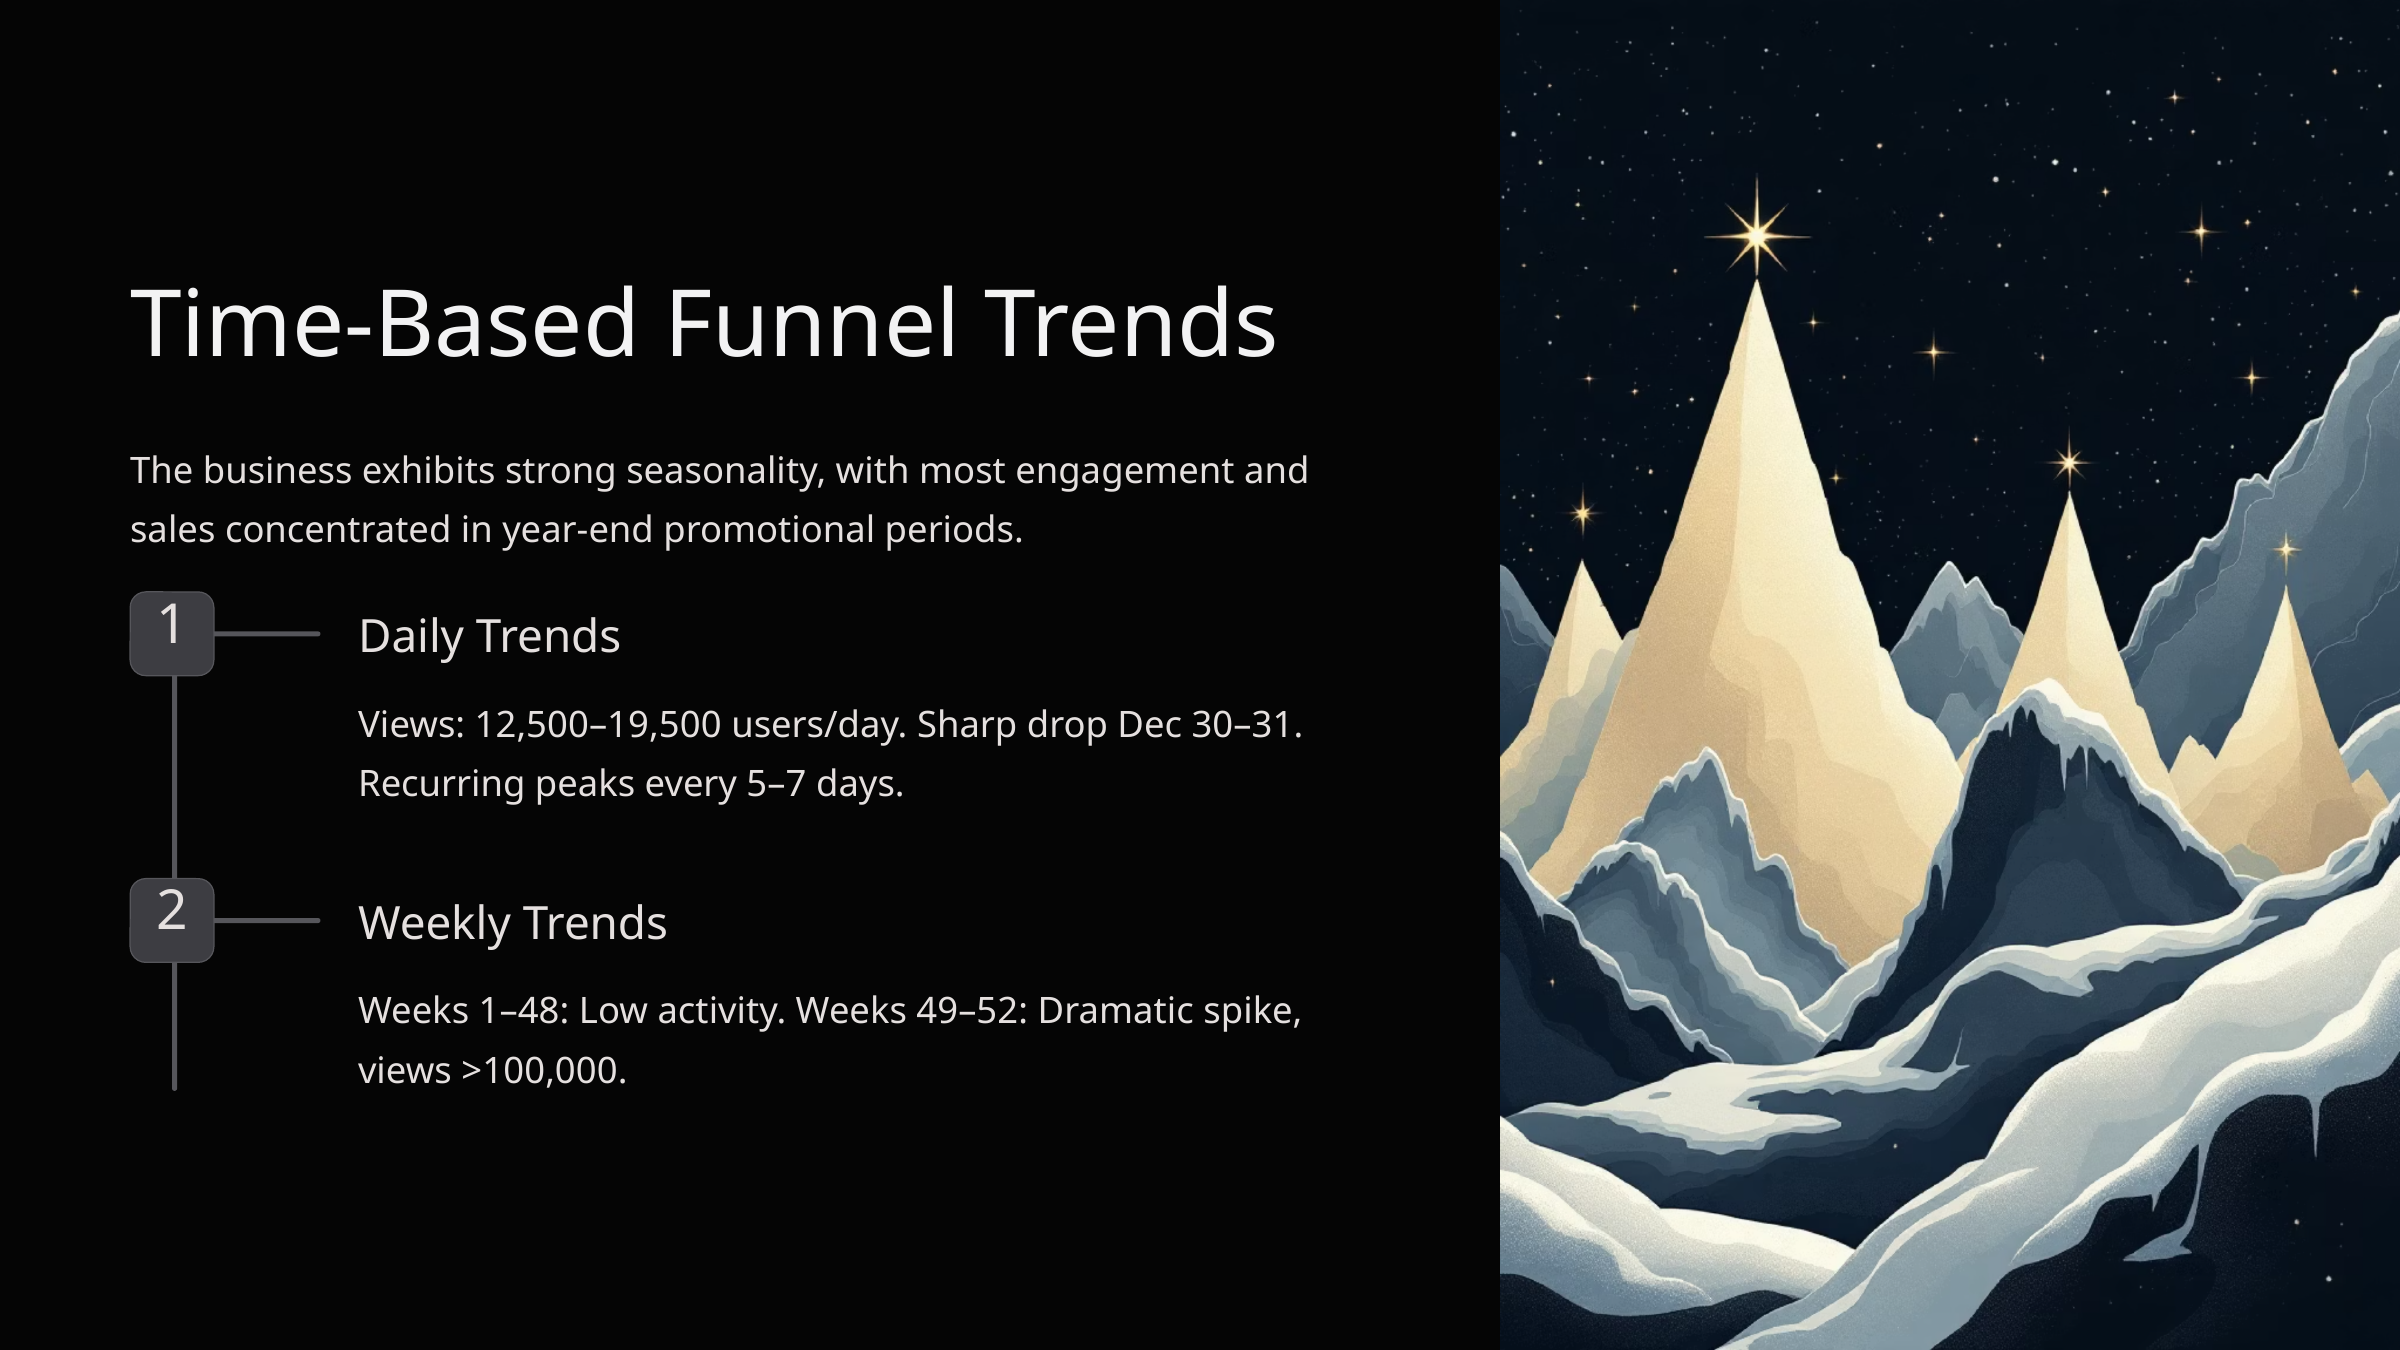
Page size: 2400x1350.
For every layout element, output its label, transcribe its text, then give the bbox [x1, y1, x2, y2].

text_box Weeks 1–48: Low activity. Weeks 49–52: Dramatic spike, views >100,000. [358, 971, 1370, 1091]
text_box 2 [144, 885, 200, 956]
text_box Views: 12,500–19,500 users/day. Sharp drop Dec 30–31. Recurring peaks every 5–7 days. [358, 685, 1370, 805]
text_box [214, 631, 321, 637]
text_box [130, 878, 214, 963]
picture [1499, 0, 2400, 1350]
text_box 1 [144, 598, 200, 669]
text_box [172, 963, 178, 1091]
text_box [214, 918, 321, 924]
text_box Daily Trends [358, 604, 824, 663]
text_box The business exhibits strong seasonality, with most engagement and sales concentrated in year-end promotional periods. [130, 431, 1370, 551]
text_box [130, 591, 214, 676]
text_box [172, 676, 178, 878]
text_box Weekly Trends [358, 891, 824, 950]
text_box Time-Based Funnel Trends [130, 259, 1349, 376]
